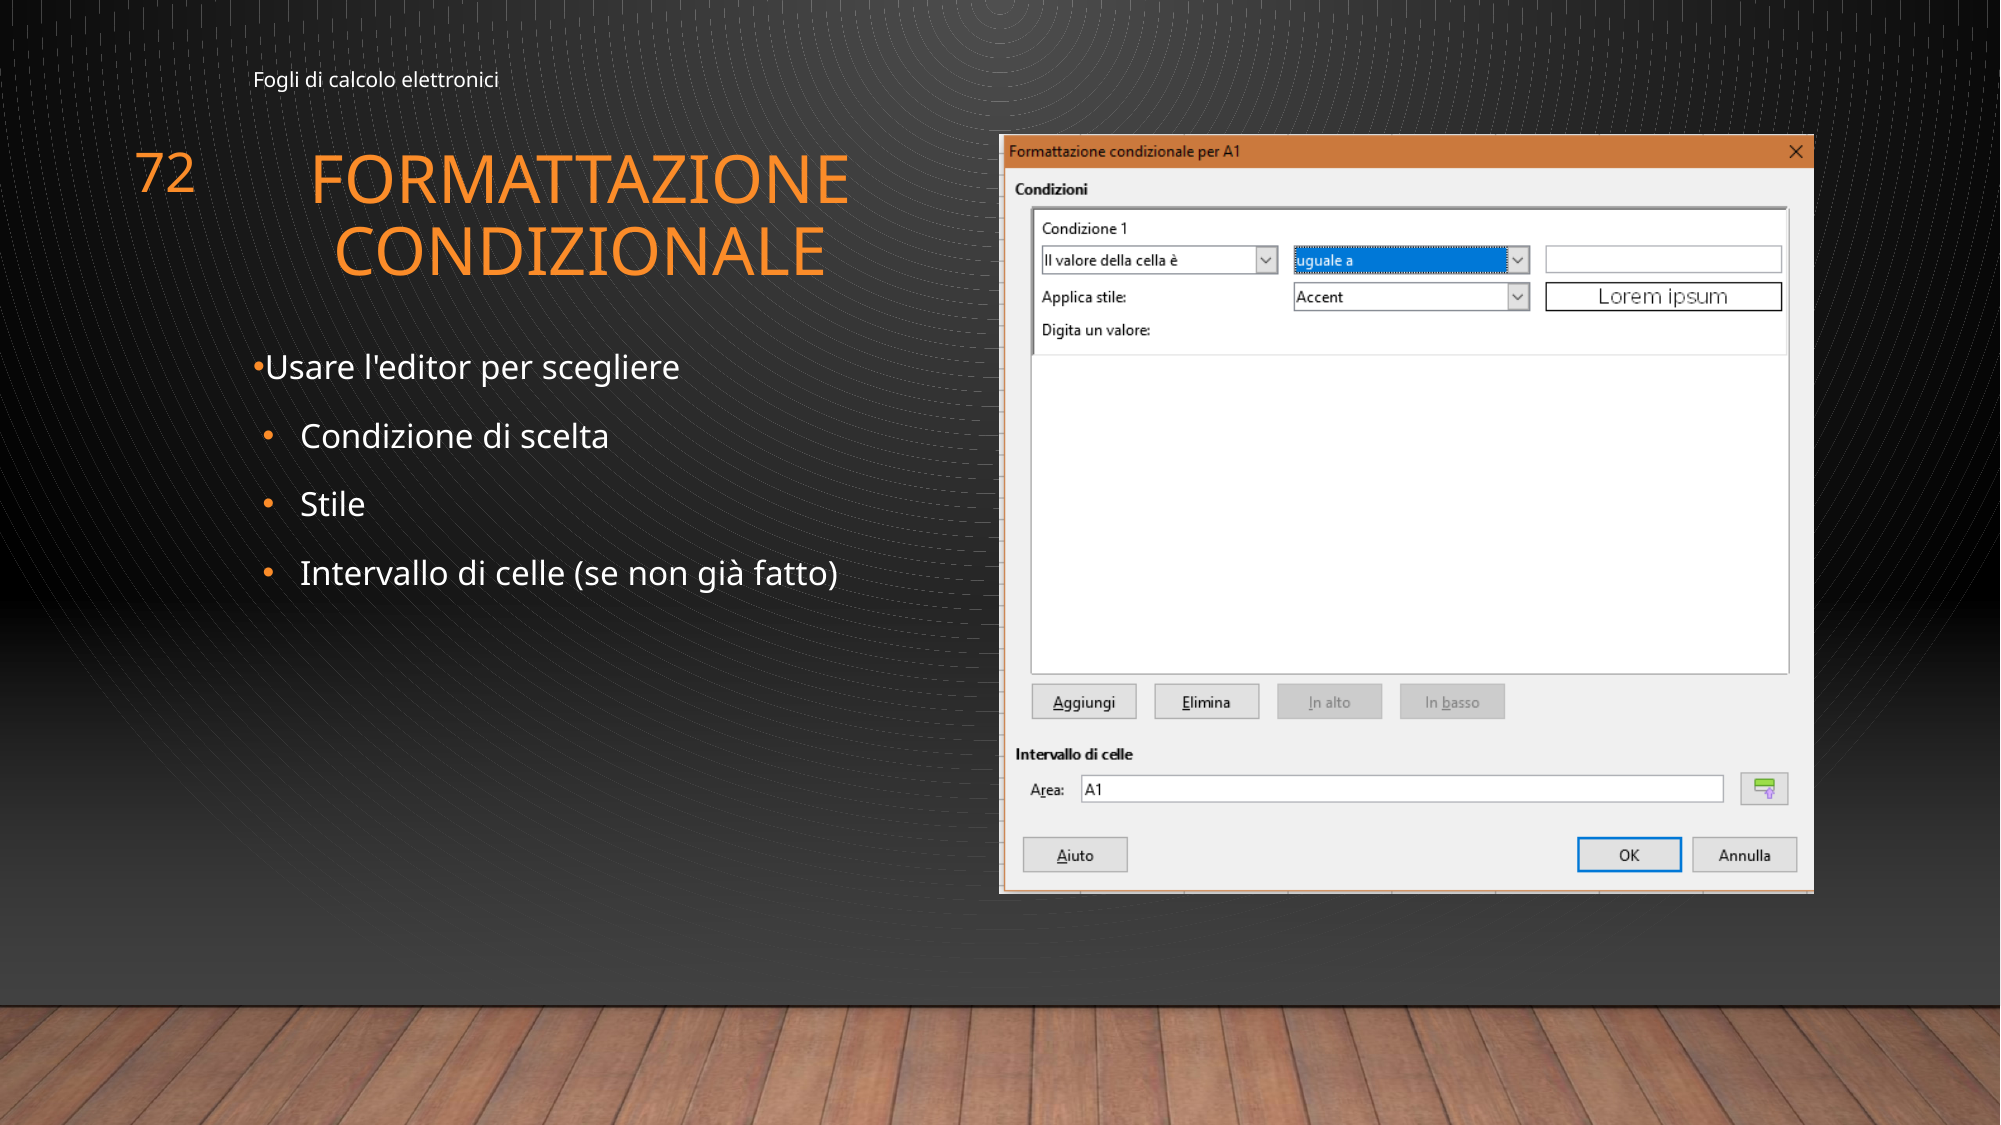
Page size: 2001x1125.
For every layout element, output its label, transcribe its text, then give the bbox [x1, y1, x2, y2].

text_box [0, 593, 2000, 1005]
slide_number 72 [78, 131, 212, 214]
title FORMATTAZIONE CONDIZIONALE [238, 131, 924, 305]
picture [0, 1008, 2000, 1125]
footer Fogli di calcolo elettronici [238, 54, 923, 105]
list Usare l'editor per scegliere Condizione di scelta Stile Intervallo di celle (se non già fatto) [238, 330, 923, 897]
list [999, 134, 1814, 895]
